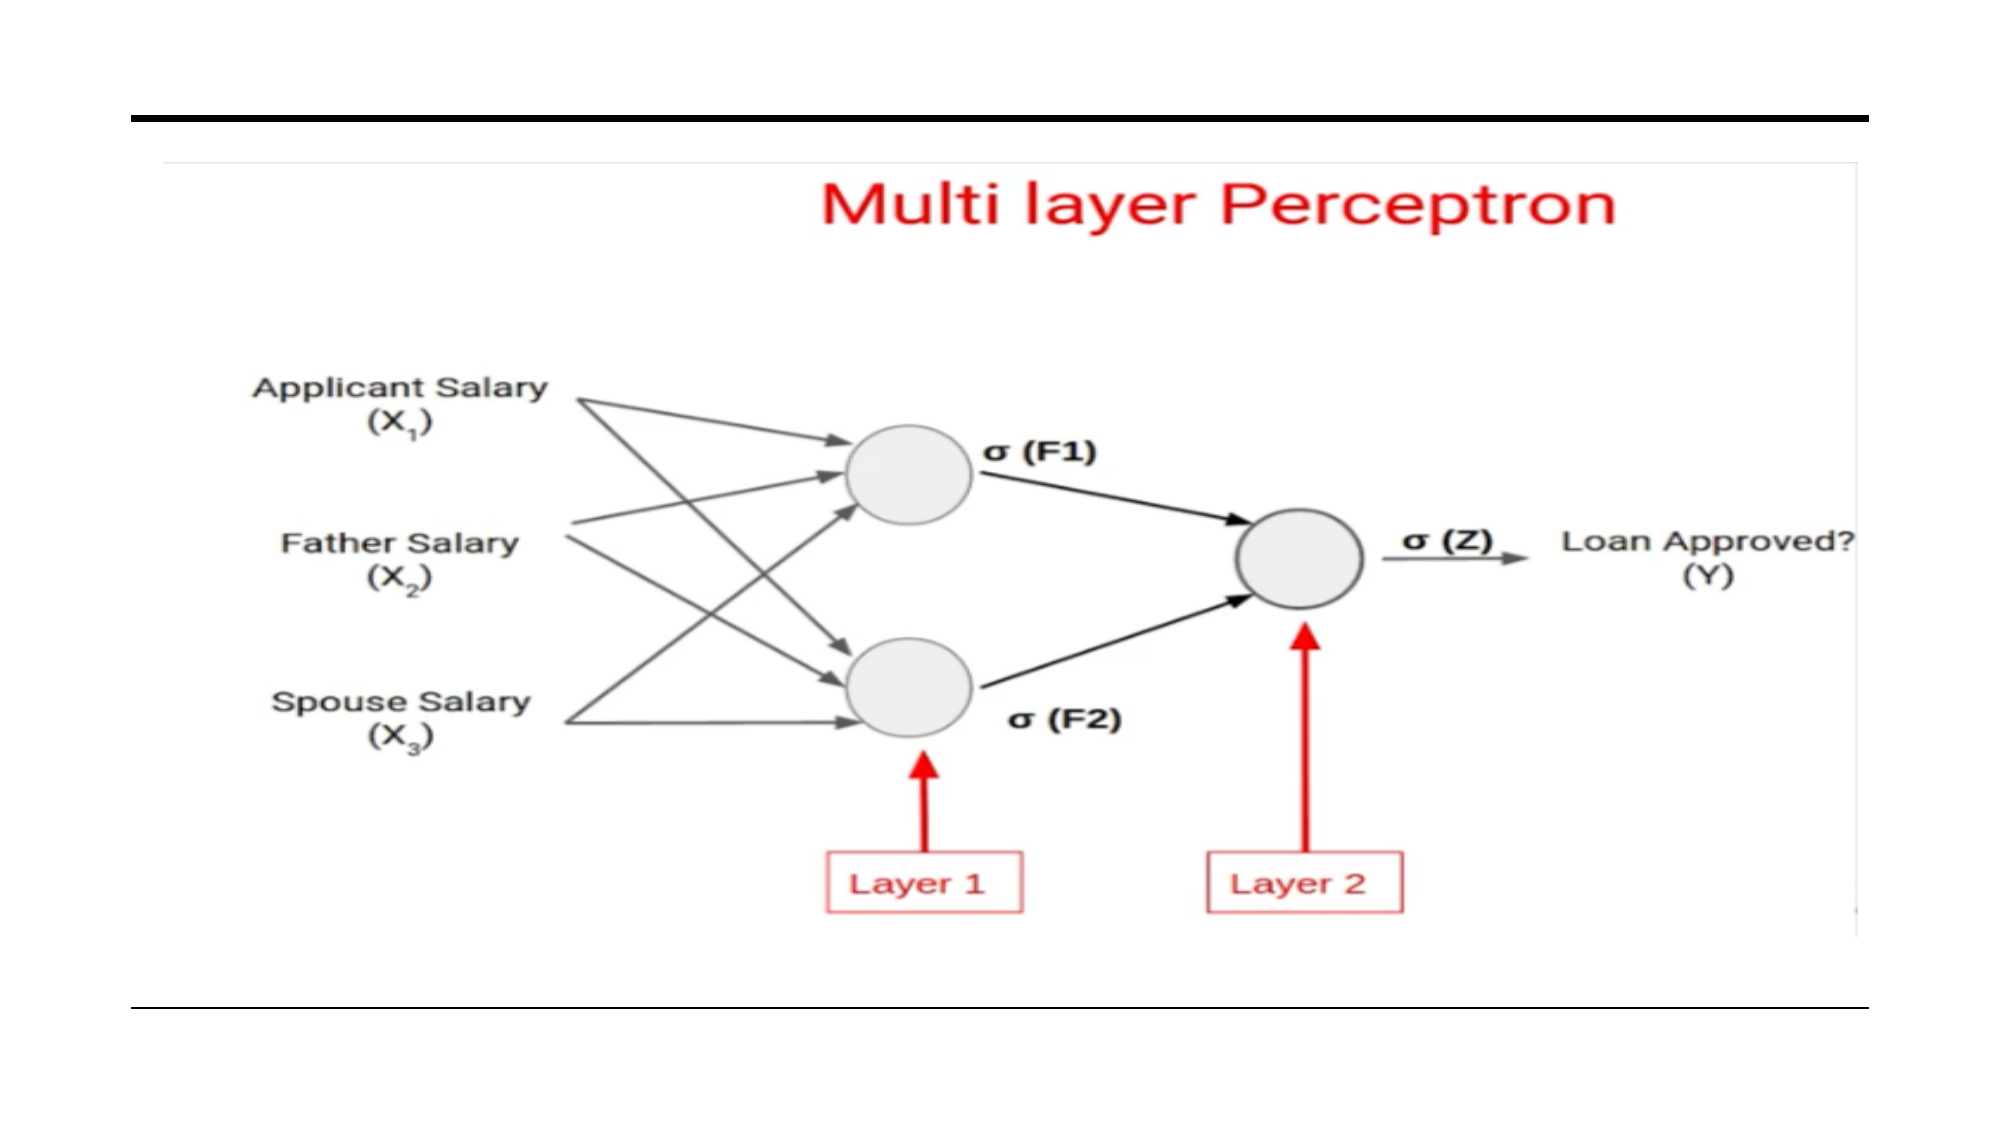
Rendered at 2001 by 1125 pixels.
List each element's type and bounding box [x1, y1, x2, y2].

picture [163, 162, 1858, 937]
